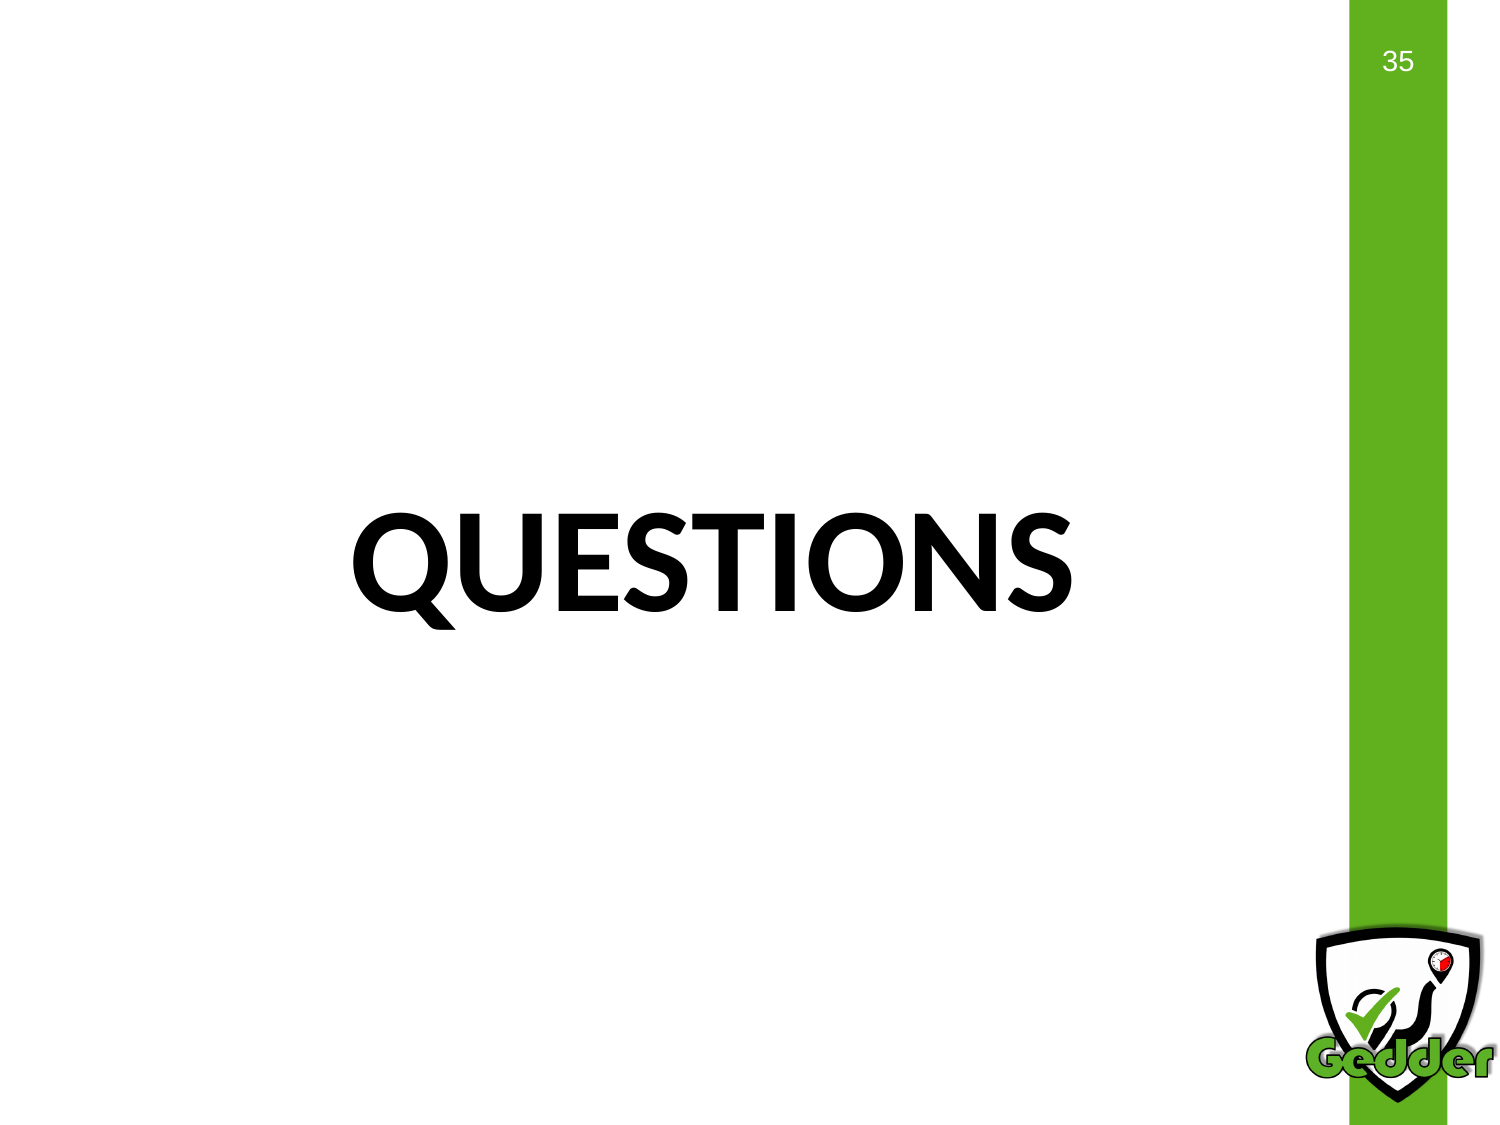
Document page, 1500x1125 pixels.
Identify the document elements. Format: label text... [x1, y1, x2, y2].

title QUESTIONS [103, 453, 1324, 672]
picture [1296, 920, 1500, 1103]
